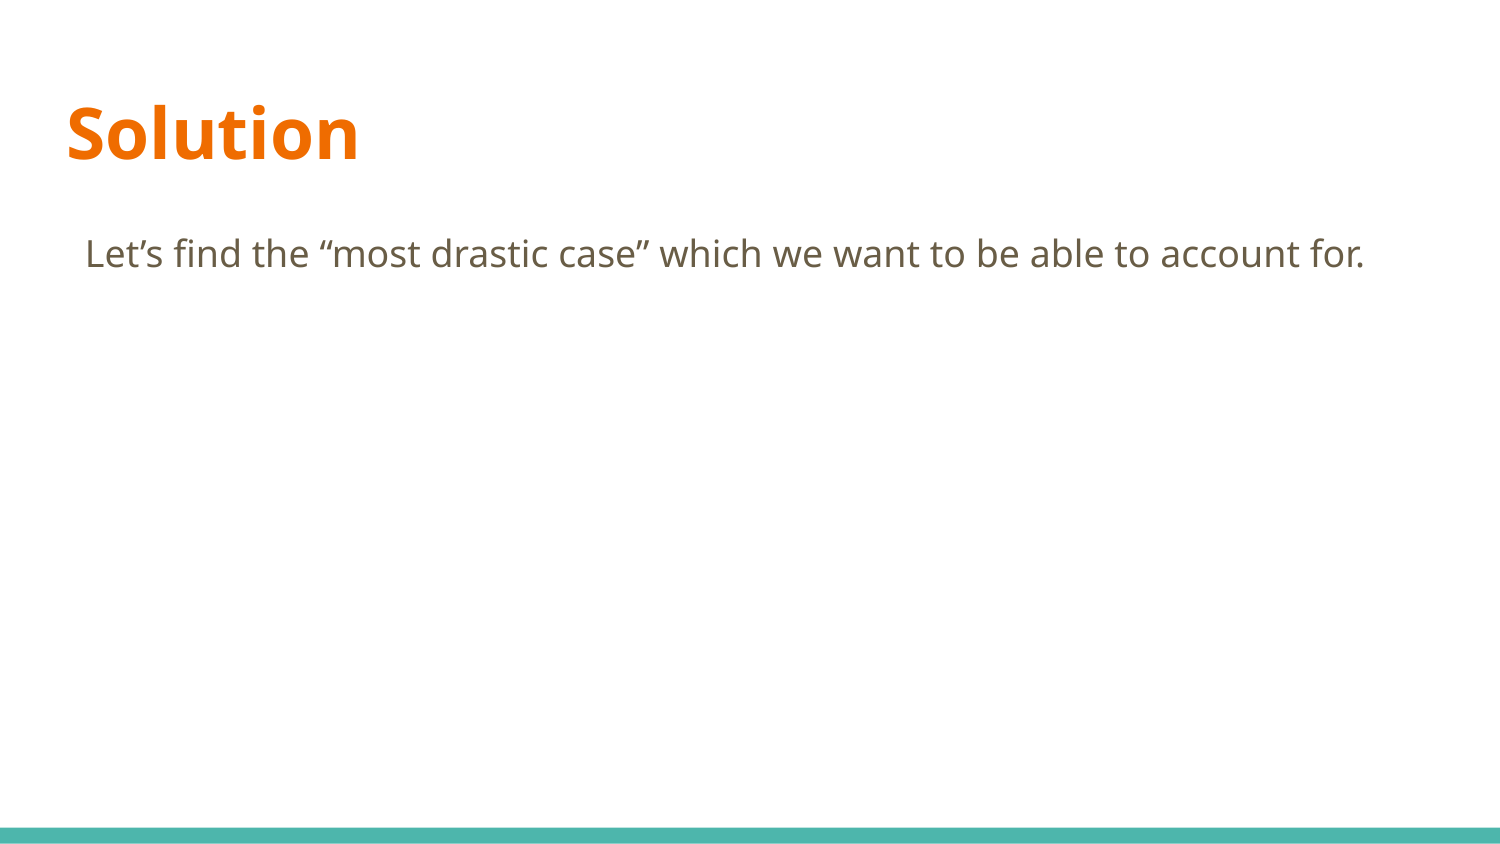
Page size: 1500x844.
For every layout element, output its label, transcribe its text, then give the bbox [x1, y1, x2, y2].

title Solution [51, 72, 1449, 189]
list Let’s find the “most drastic case” which we want to be able to account for. [51, 207, 1449, 750]
